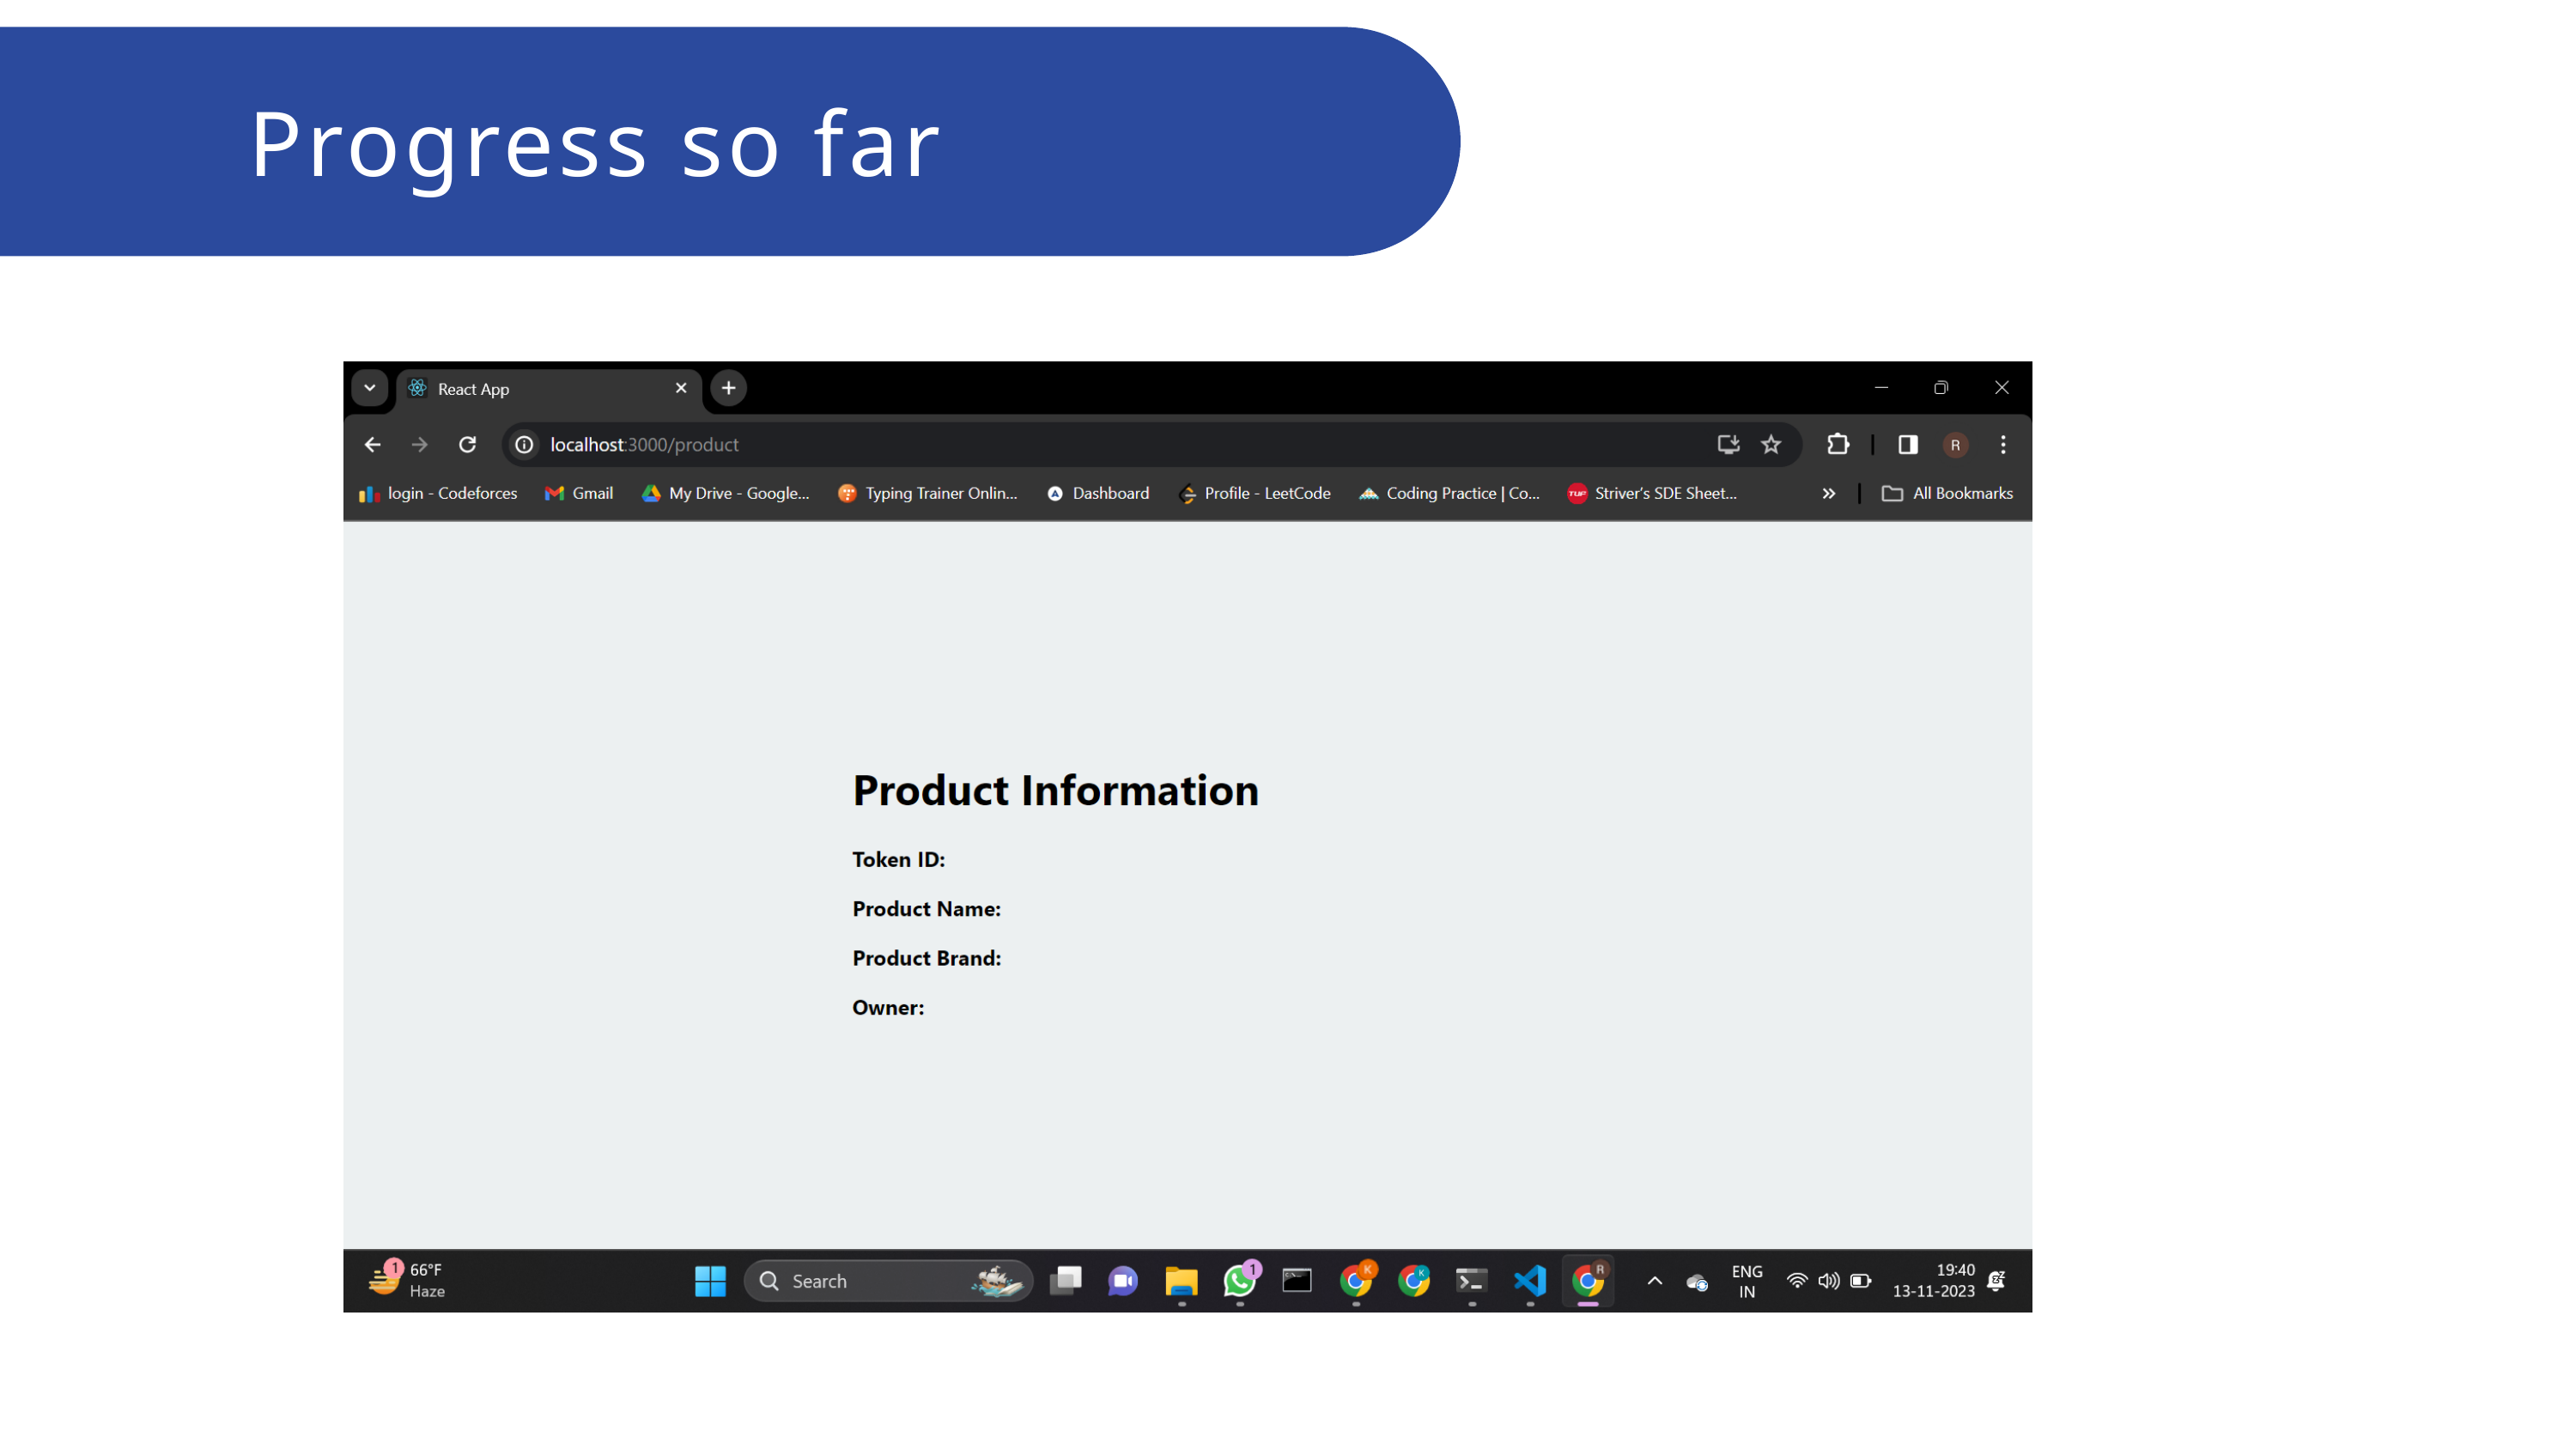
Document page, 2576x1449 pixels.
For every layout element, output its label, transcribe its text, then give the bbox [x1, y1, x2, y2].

picture [343, 361, 2032, 1313]
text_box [615, 0, 846, 360]
text_box Progress so far [100, 100, 610, 195]
text_box Progress so far [852, 100, 1090, 195]
